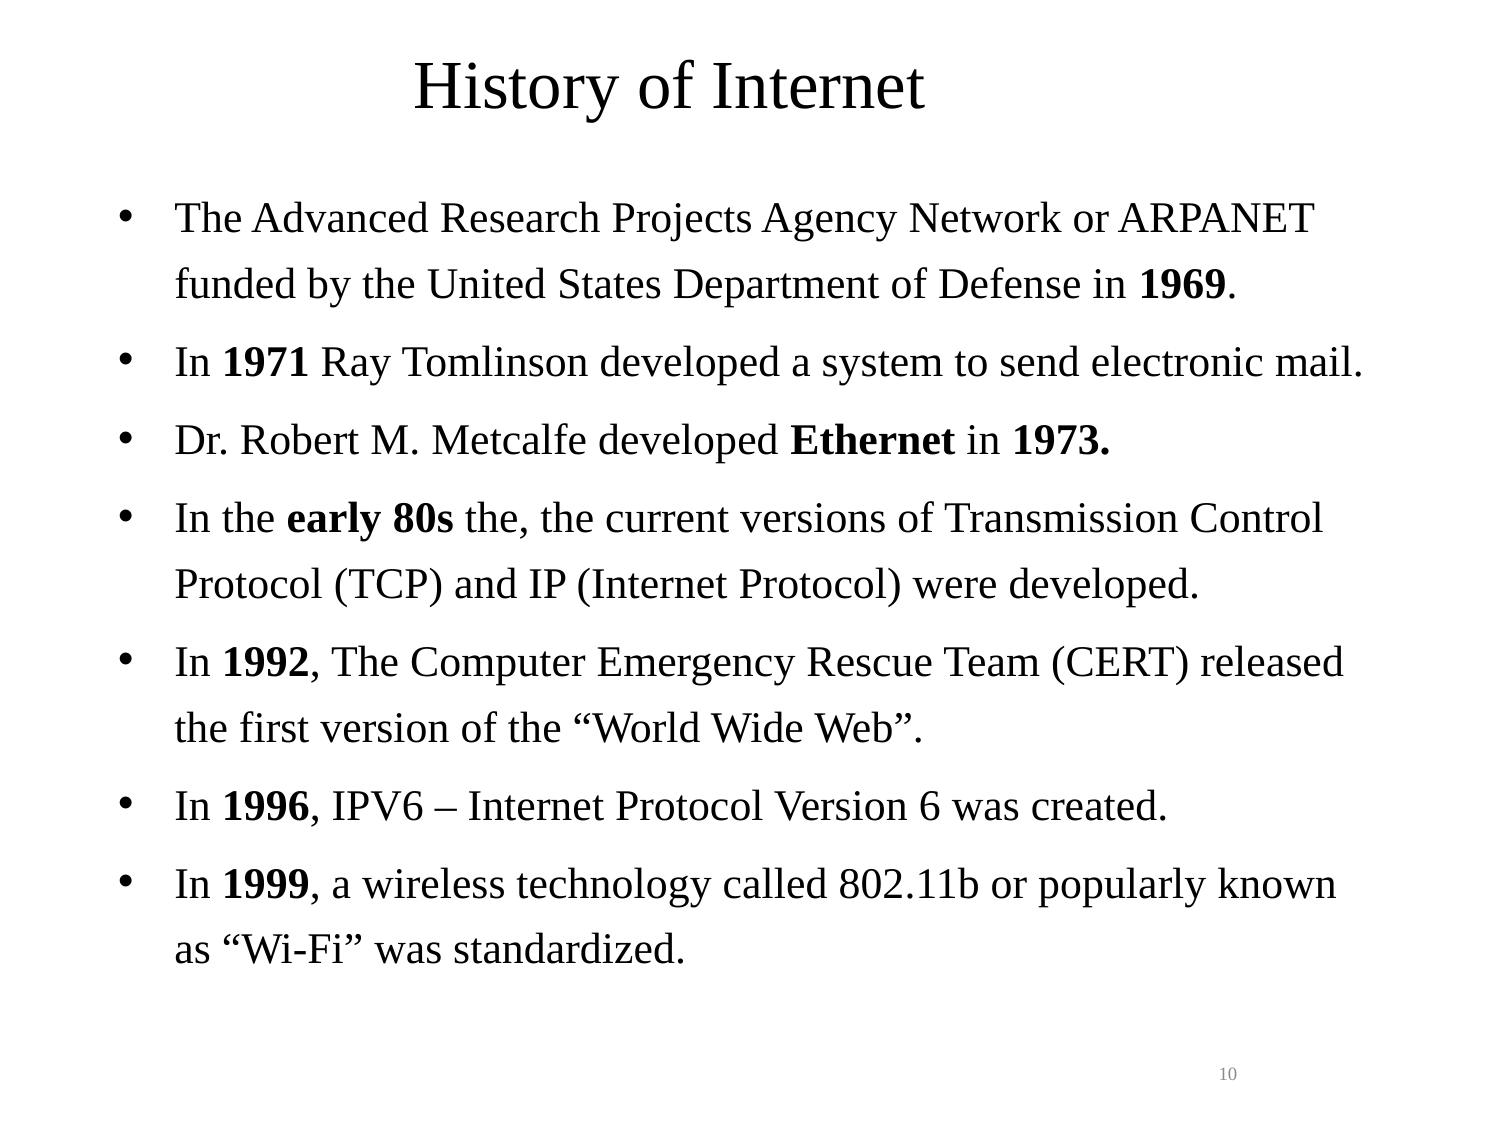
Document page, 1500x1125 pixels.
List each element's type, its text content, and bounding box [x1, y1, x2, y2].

list The Advanced Research Projects Agency Network or ARPANET funded by the United States Department of Defense in 1969. In 1971 Ray Tomlinson developed a system to send electronic mail. Dr. Robert M. Metcalfe developed Ethernet in 1973. In the early 80s the, the current versions of Transmission Control Protocol (TCP) and IP (Internet Protocol) were developed. In 1992, The Computer Emergency Rescue Team (CERT) released the first version of the “World Wide Web”. In 1996, IPV6 – Internet Protocol Version 6 was created. In 1999, a wireless technology called 802.11b or popularly known as “Wi-Fi” was standardized. [103, 168, 1397, 883]
title History of Internet [14, 36, 1325, 136]
slide_number 10 [1059, 1042, 1397, 1103]
